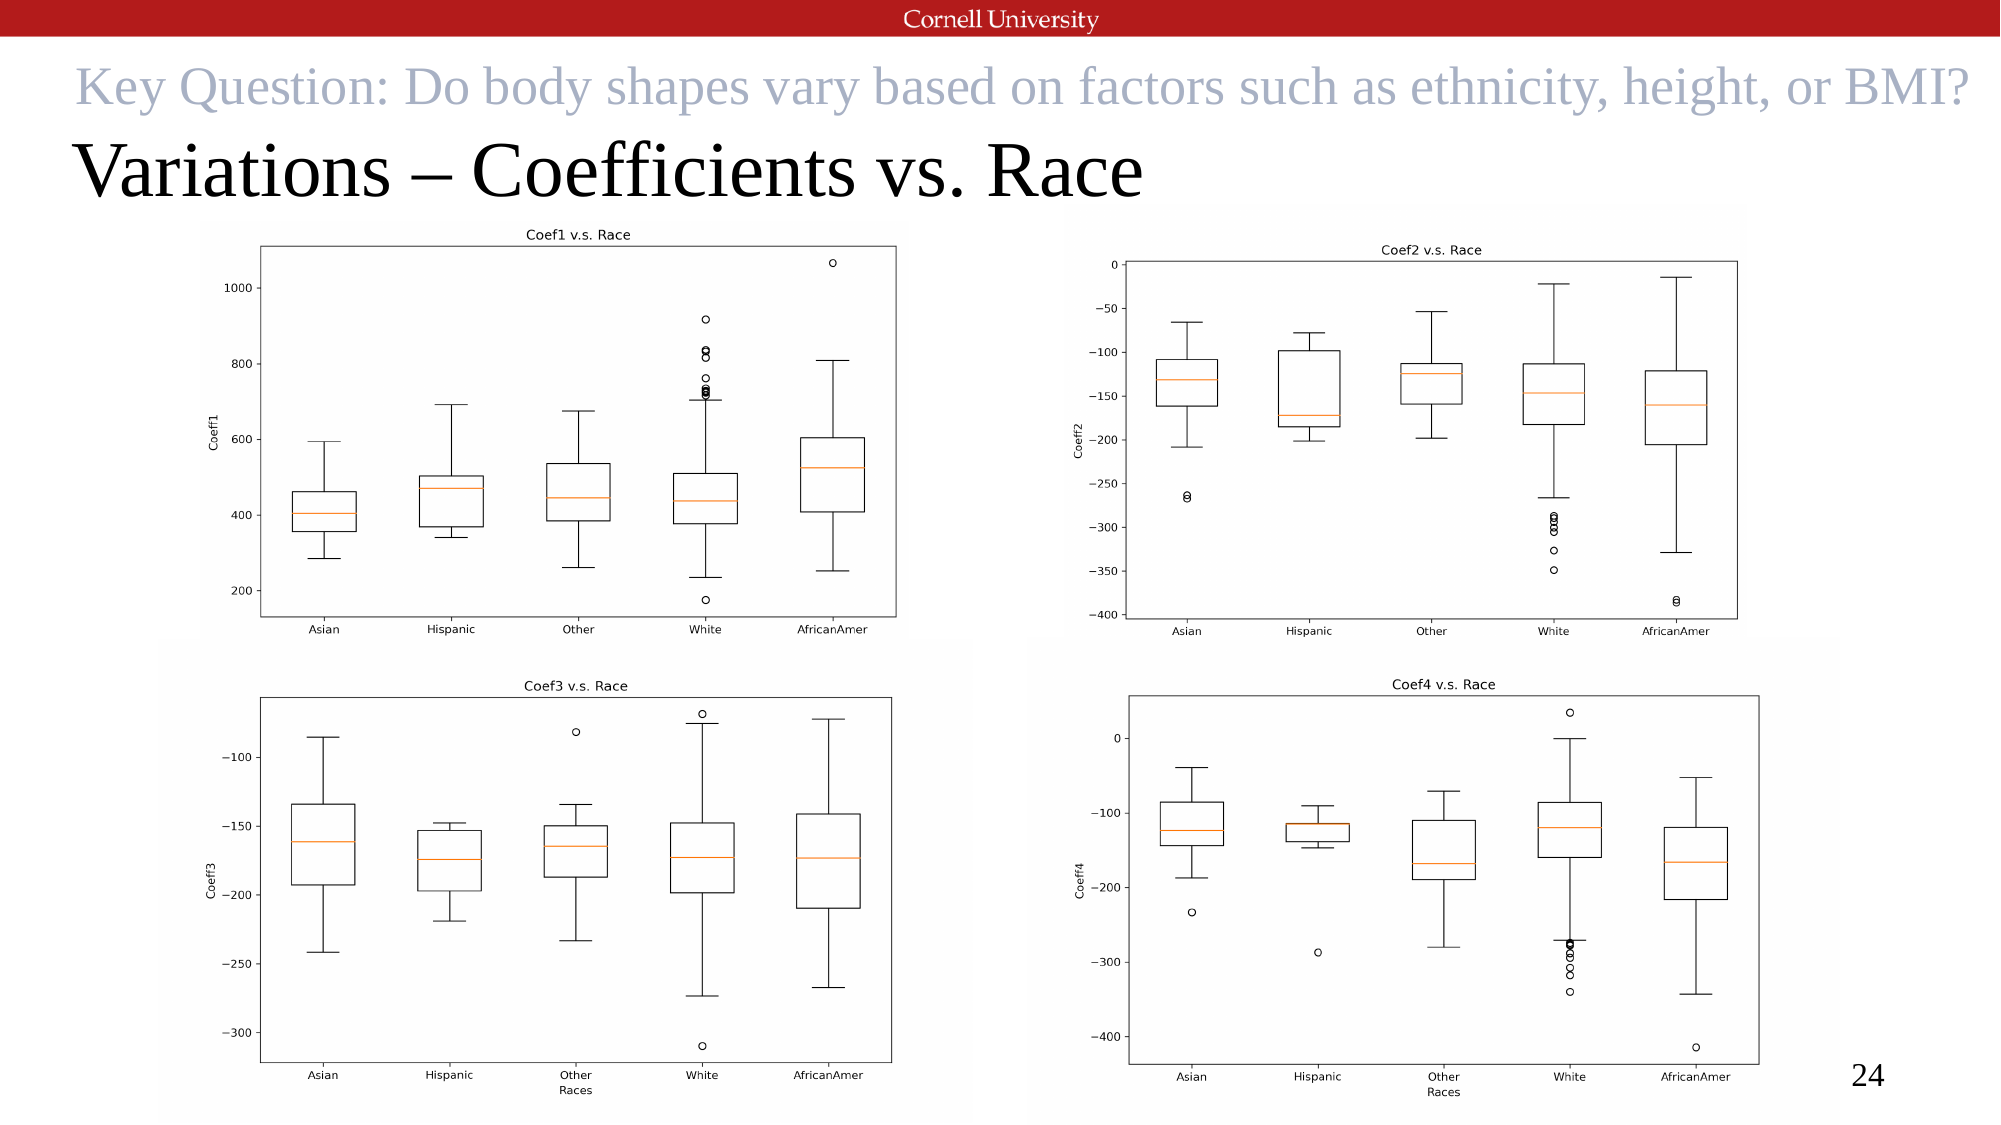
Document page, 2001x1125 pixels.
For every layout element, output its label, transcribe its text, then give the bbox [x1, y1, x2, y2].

picture [1026, 204, 1841, 1125]
slide_number ‹#› [1846, 1042, 1900, 1103]
picture [897, 0, 1099, 26]
picture [158, 221, 973, 1123]
title Key Question: Do body shapes vary based on factors such as ethnicity, height, or BMI? [60, 26, 2000, 140]
text_box Variations – Coefficients vs. Race [51, 108, 1949, 222]
